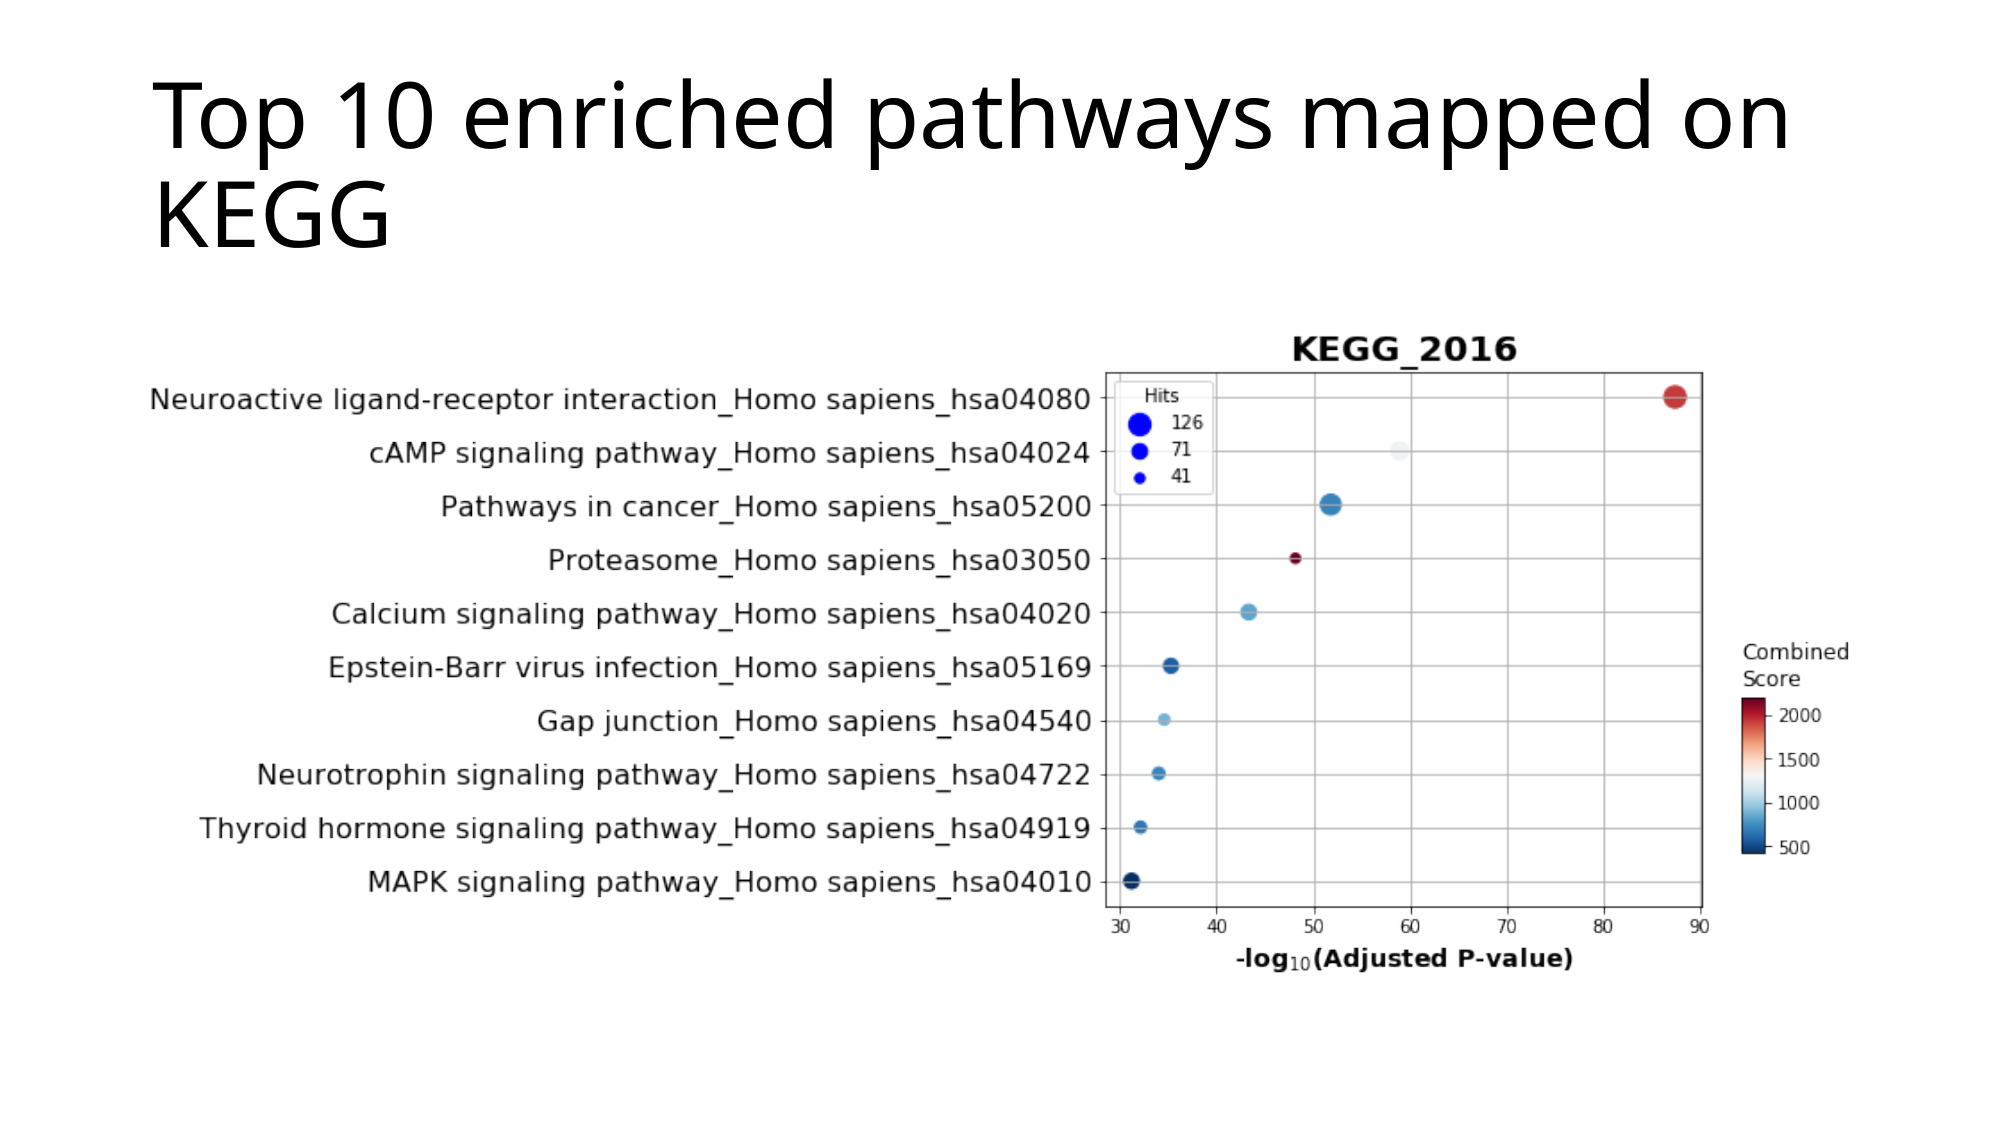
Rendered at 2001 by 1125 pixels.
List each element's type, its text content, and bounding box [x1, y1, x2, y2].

title Top 10 enriched pathways mapped on KEGG [137, 59, 1863, 278]
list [137, 324, 1863, 989]
